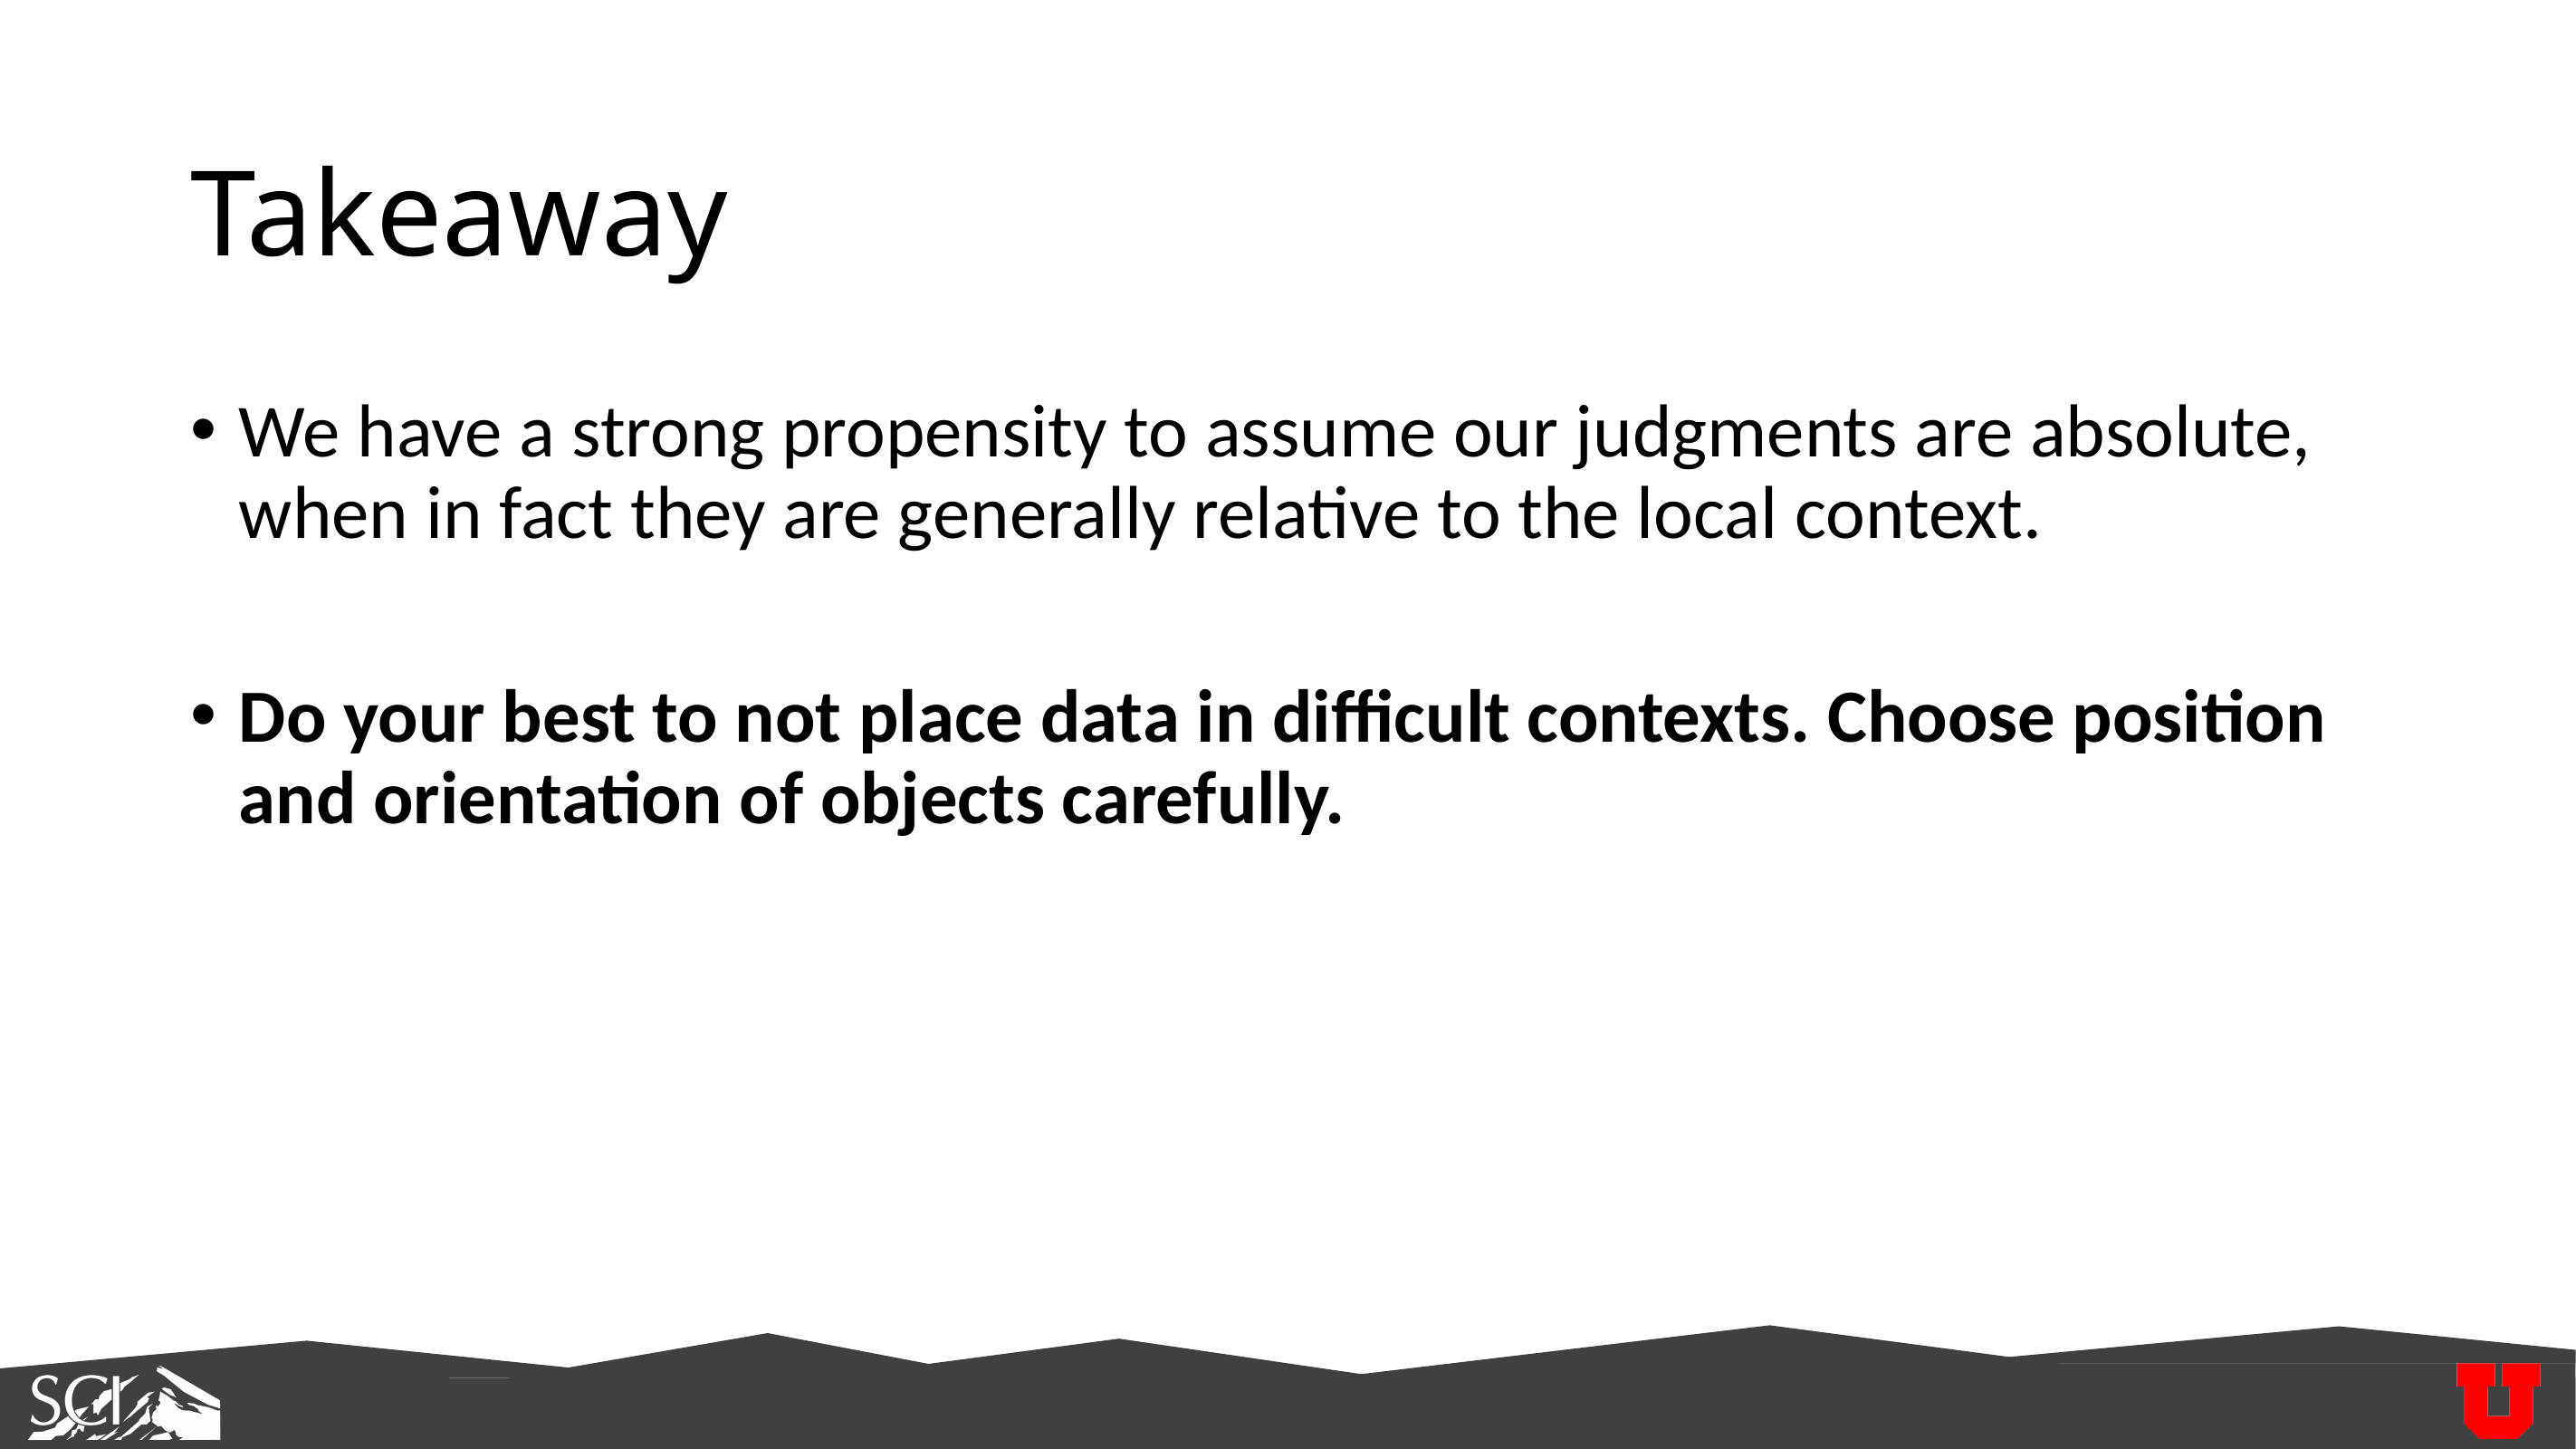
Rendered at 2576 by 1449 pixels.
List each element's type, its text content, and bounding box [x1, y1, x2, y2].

picture [2455, 1363, 2542, 1442]
picture [27, 1363, 222, 1442]
list We have a strong propensity to assume our judgments are absolute, when in fact they are generally relative to the local context. Do your best to not place data in difficult contexts. Choose position and orientation of objects carefully. [177, 385, 2399, 1306]
title Takeaway [177, 77, 2399, 358]
